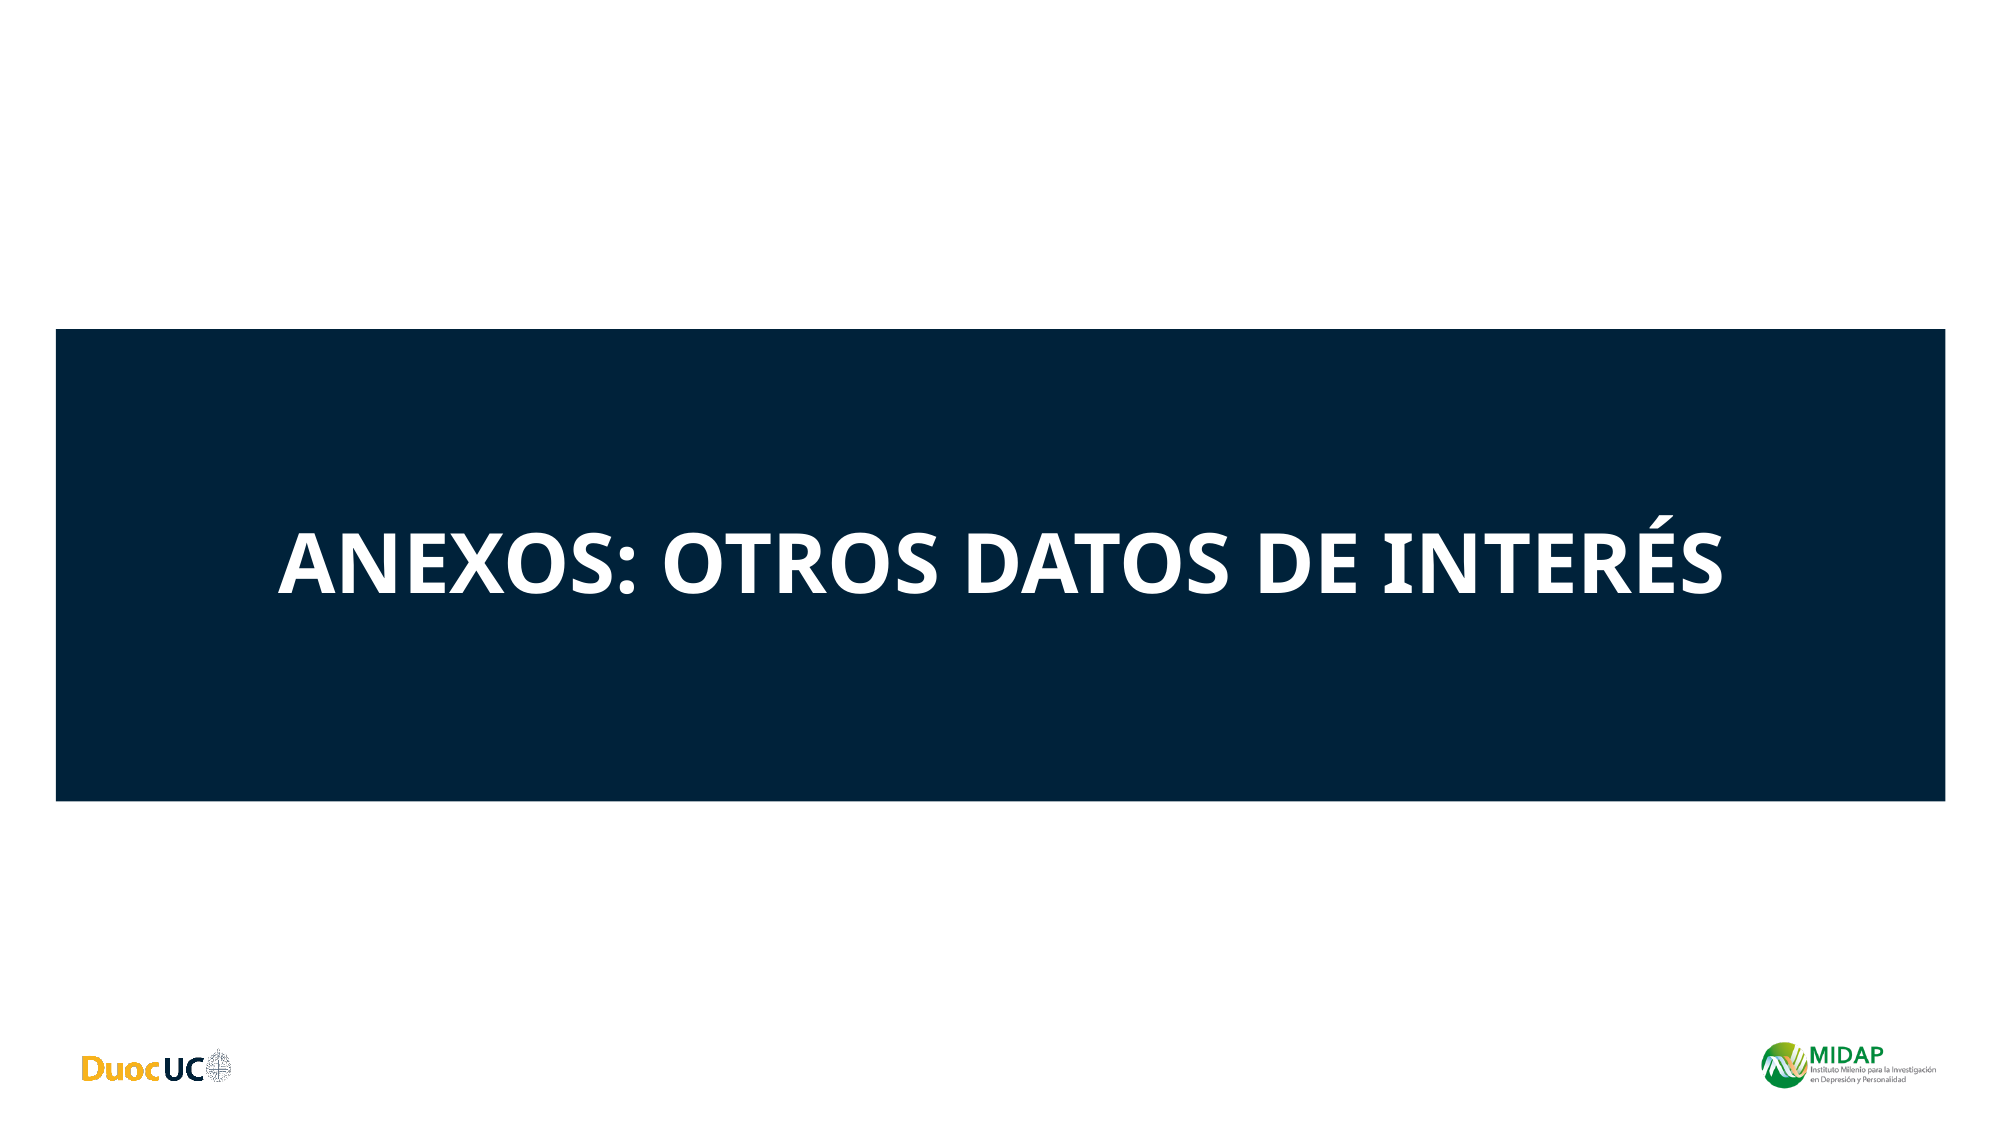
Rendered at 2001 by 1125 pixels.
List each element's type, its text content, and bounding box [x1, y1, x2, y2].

picture [80, 1046, 233, 1084]
text_box Anexos: otros datos de interés [58, 329, 1946, 804]
picture [1719, 1021, 1978, 1109]
